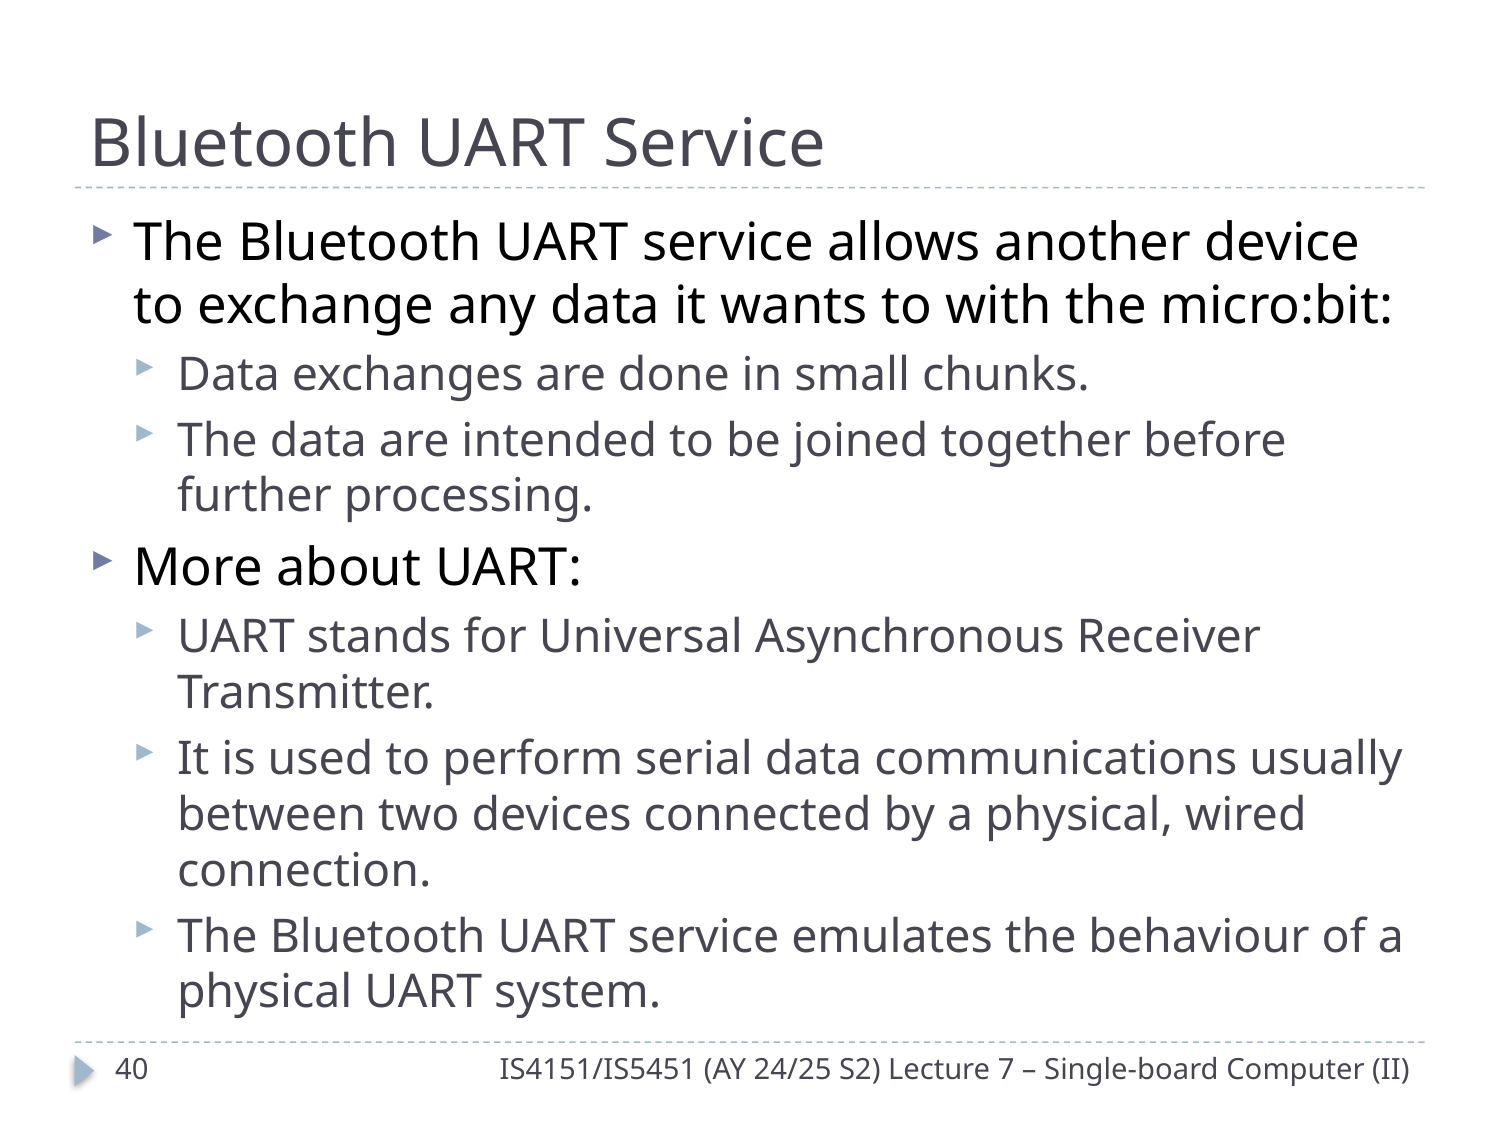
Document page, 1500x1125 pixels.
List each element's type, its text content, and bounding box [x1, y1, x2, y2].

list The Bluetooth UART service allows another device to exchange any data it wants to with the micro:bit: Data exchanges are done in small chunks. The data are intended to be joined together before further processing. More about UART: UART stands for Universal Asynchronous Receiver Transmitter. It is used to perform serial data communications usually between two devices connected by a physical, wired connection. The Bluetooth UART service emulates the behaviour of a physical UART system. [75, 200, 1425, 1043]
slide_number 39 [100, 1043, 426, 1103]
footer IS4151/IS5451 (AY 24/25 S2) Lecture 7 – Single-board Computer (II) [426, 1043, 1425, 1103]
title Bluetooth UART Service [75, 24, 1425, 188]
